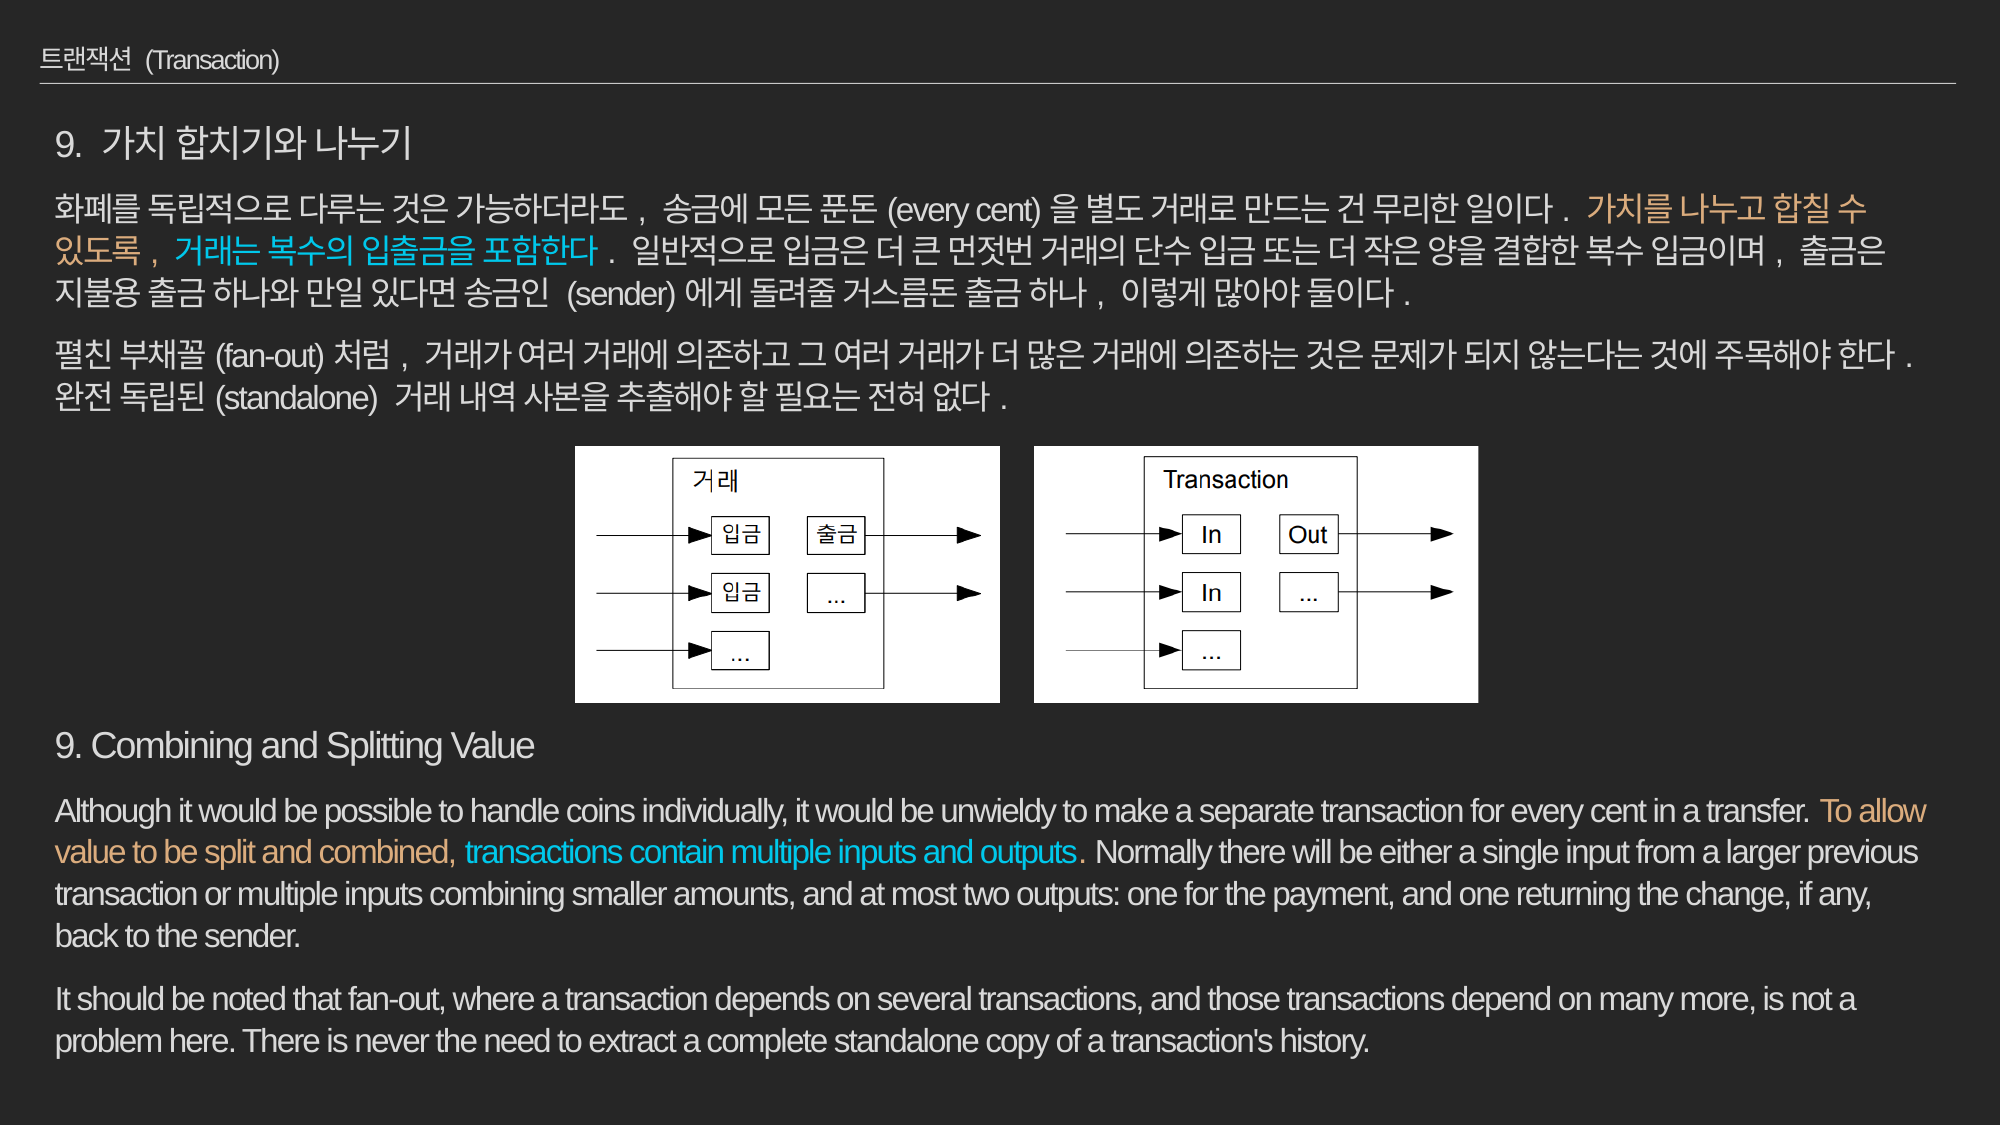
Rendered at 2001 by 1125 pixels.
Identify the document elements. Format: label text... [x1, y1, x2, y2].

title 트랜잭션 (Transaction) [39, 31, 1961, 84]
picture [575, 446, 1000, 703]
picture [1034, 446, 1479, 703]
list 9. 가치 합치기와 나누기 화폐를 독립적으로 다루는 것은 가능하더라도, 송금에 모든 푼돈(every cent)을 별도 거래로 만드는 건 무리한 일이다. 가치를 나누고 합칠 수 있도록, 거래는 복수의 입출금을 포함한다. 일반적으로 입금은 더 큰 먼젓번 거래의 단수 입금 또는 더 작은 양을 결합한 복수 입금이며, 출금은 지불용 출금 하나와 만일 있다면 송금인 (sender)에게 돌려줄 거스름돈 출금 하나, 이렇게 많아야 둘이다. 펼친 부채꼴(fan-out)처럼, 거래가 여러 거래에 의존하고 그 여러 거래가 더 많은 거래에 의존하는 것은 문제가 되지 않는다는 것에 주목해야 한다. 완전 독립된(standalone) 거래 내역 사본을 추출해야 할 필요는 전혀 없다. 9. Combining and Splitting Value Although it would be possible to handle coins individually, it would be unwieldy to make a separate transaction for every cent in a transfer. To allow value to be split and combined, transactions contain multiple inputs and outputs. Normally there will be either a single input from a larger previous transaction or multiple inputs combining smaller amounts, and at most two outputs: one for the payment, and one returning the change, if any, back to the sender. It should be noted that fan-out, where a transaction depends on several transactions, and those transactions depend on many more, is not a problem here. There is never the need to extract a complete standalone copy of a transaction's history. [39, 110, 1957, 1100]
